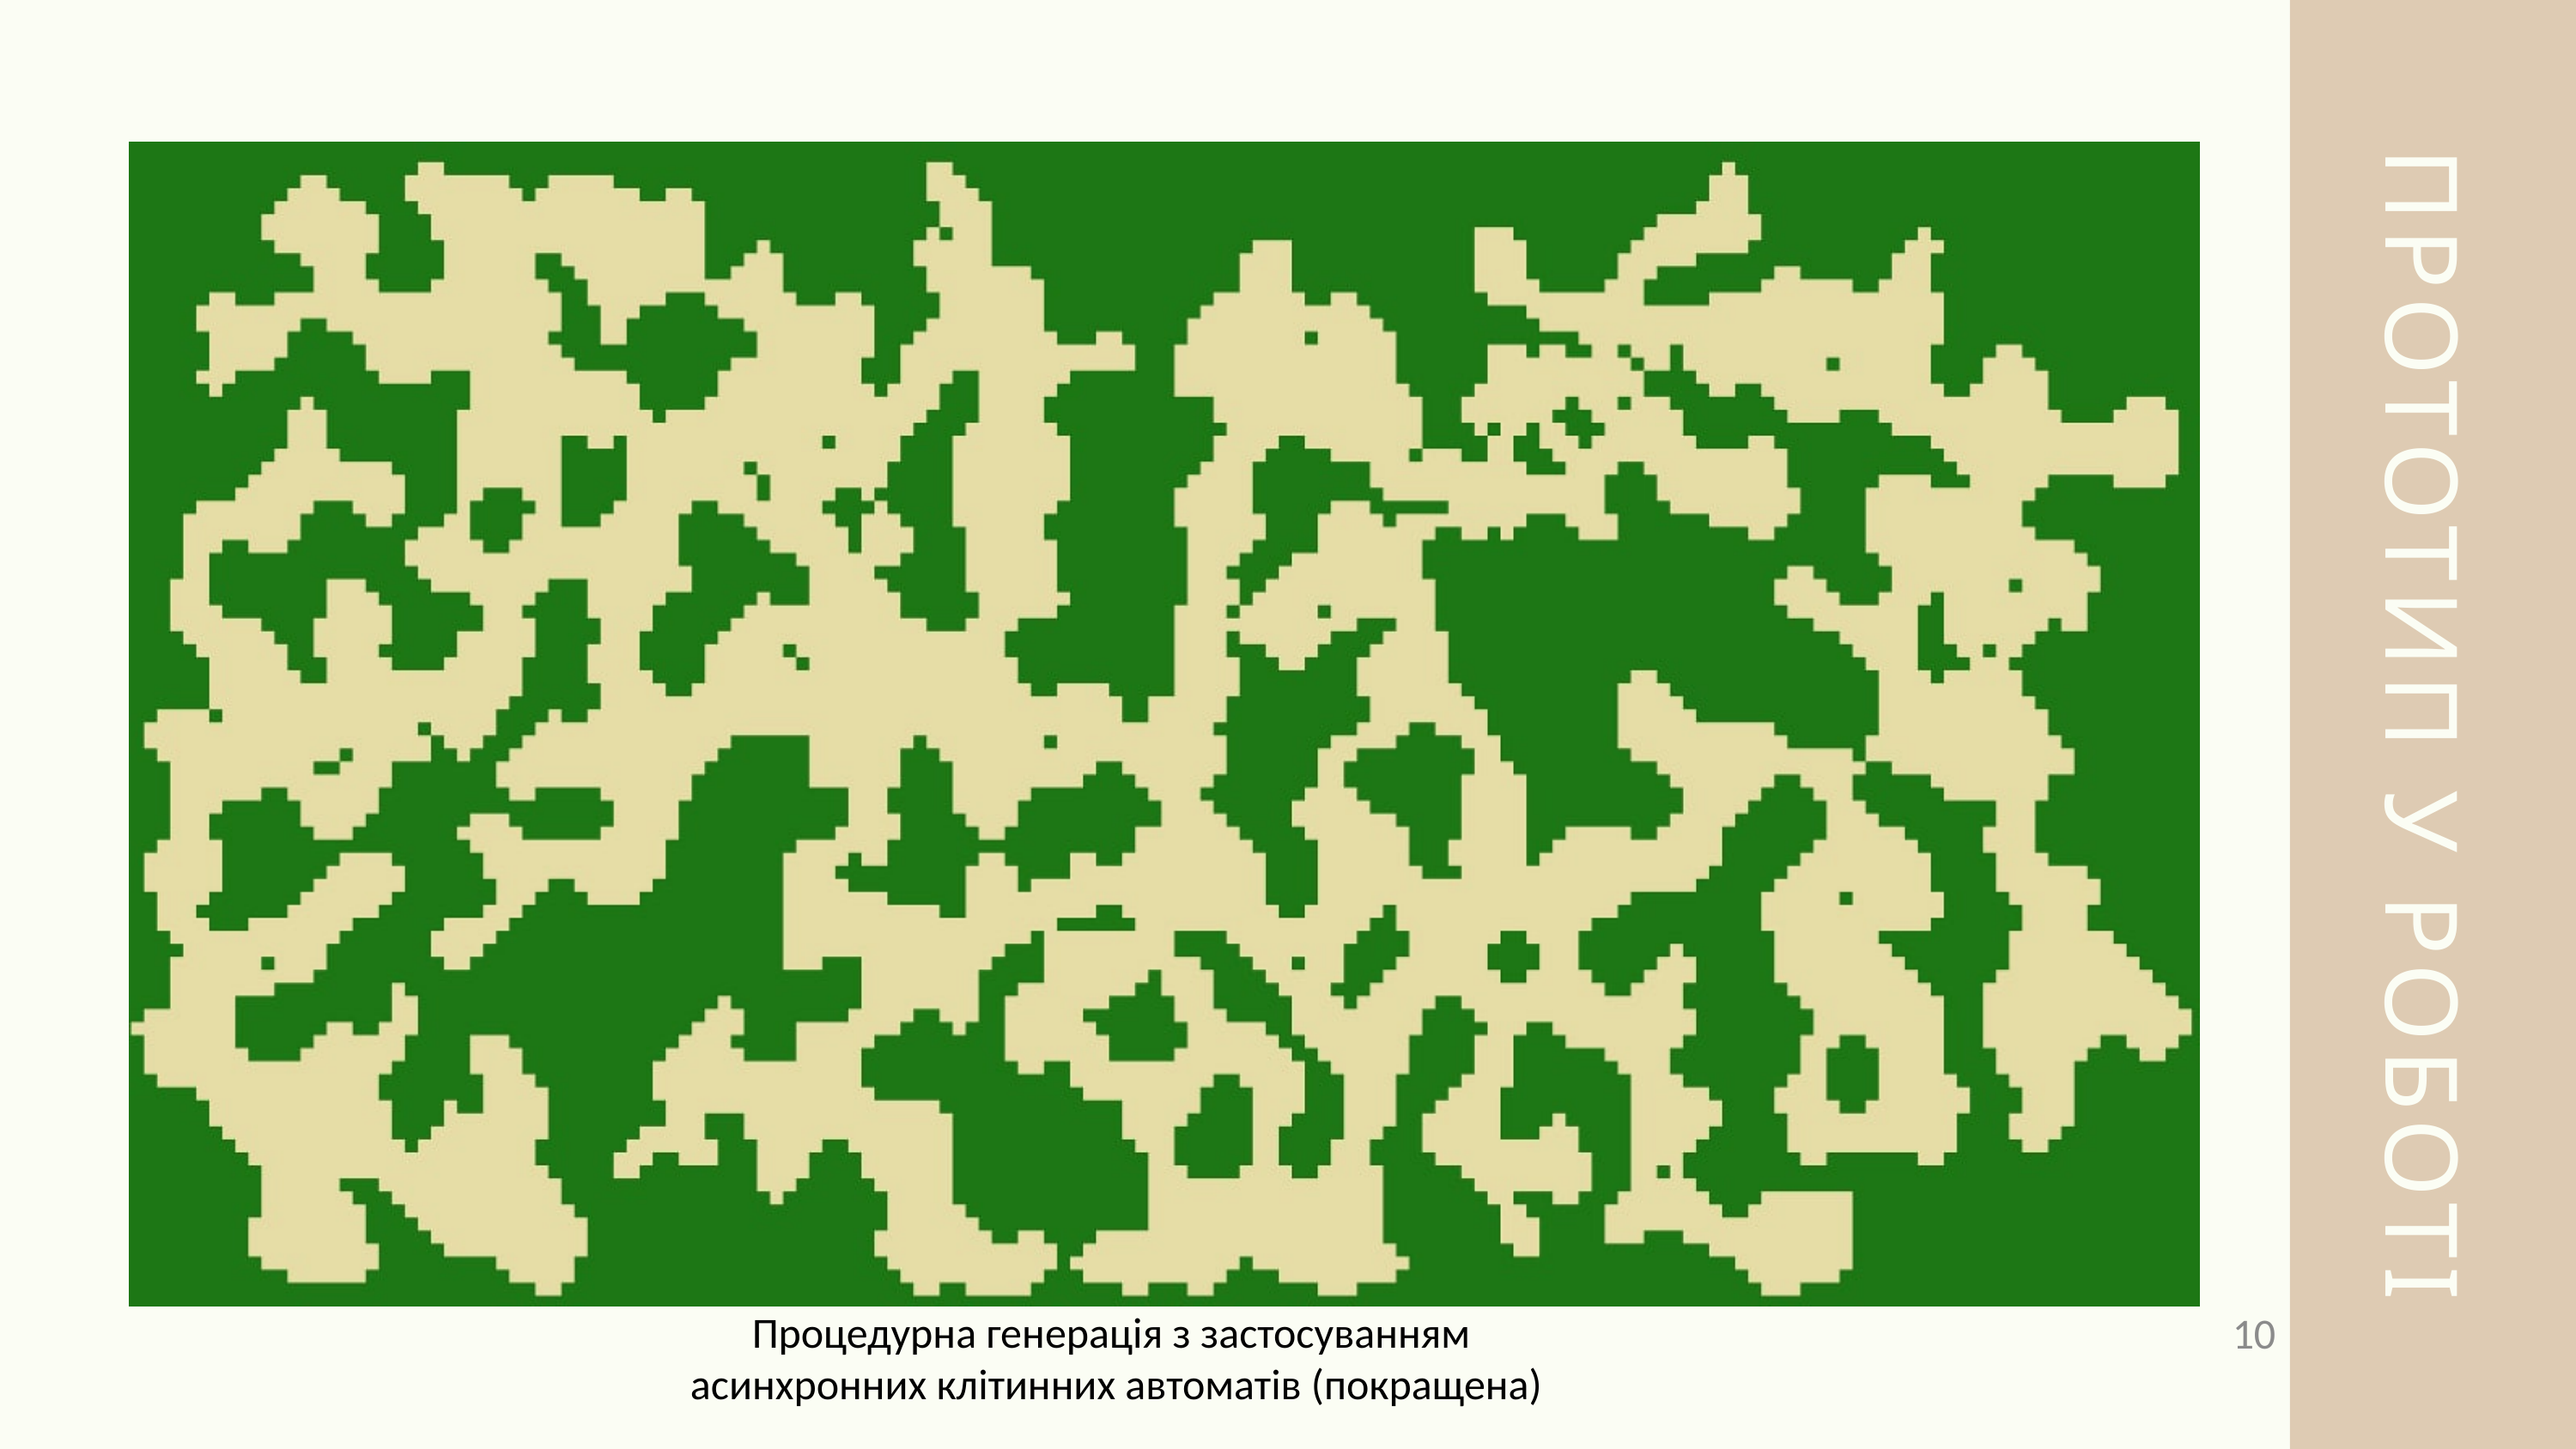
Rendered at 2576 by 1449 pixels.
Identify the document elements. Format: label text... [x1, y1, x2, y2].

text_box [2289, 0, 2576, 1449]
text_box ПРОТОТИП У РОБОТІ [2365, 147, 2496, 1302]
picture [128, 142, 2200, 1307]
text_box Процедурна генерація з застосуванням асинхронних клітинних автоматів (покращена) [676, 1313, 1557, 1416]
text_box 10 [2050, 1306, 2458, 1358]
